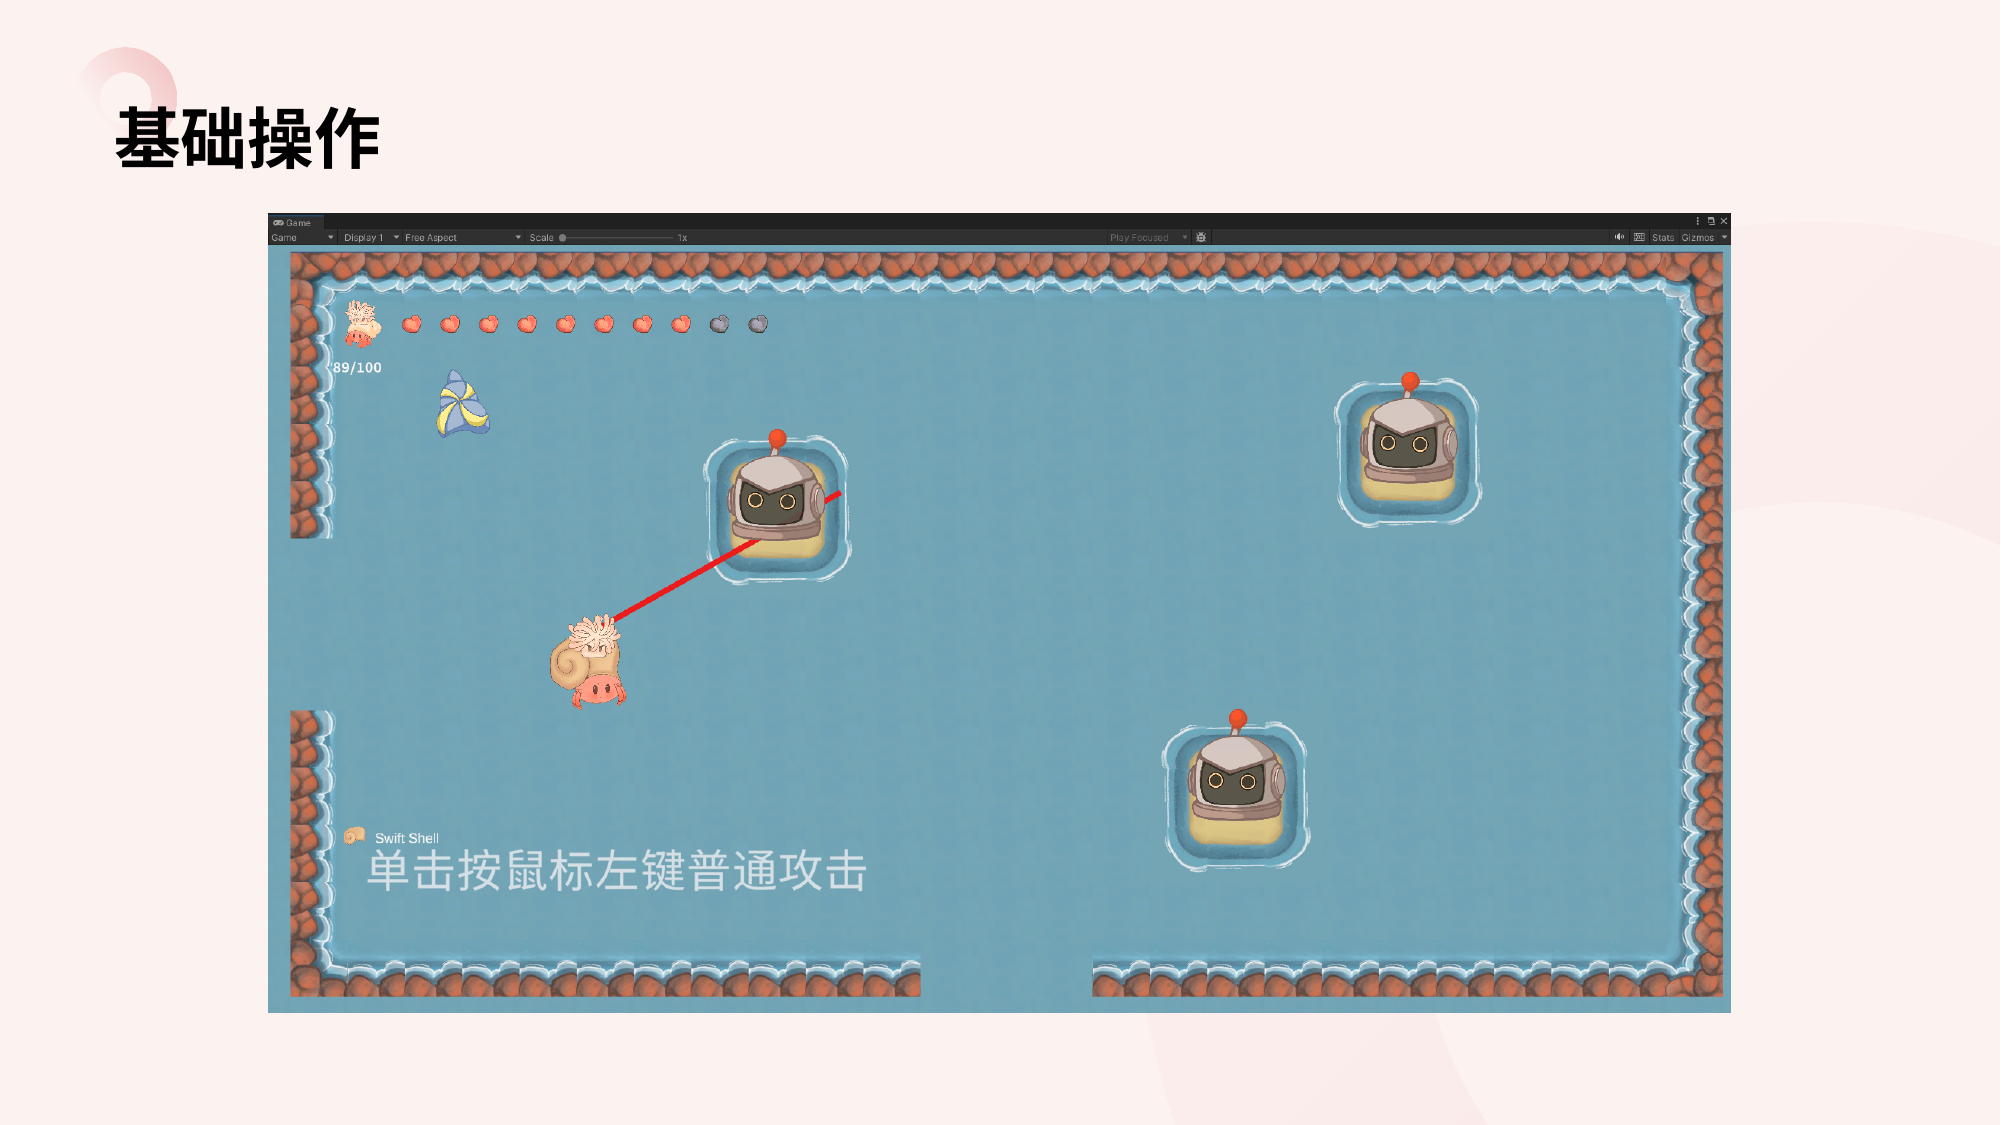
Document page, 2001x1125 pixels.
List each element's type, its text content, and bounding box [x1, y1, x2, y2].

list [268, 213, 1731, 1013]
title 基础操作 [114, 59, 1886, 178]
